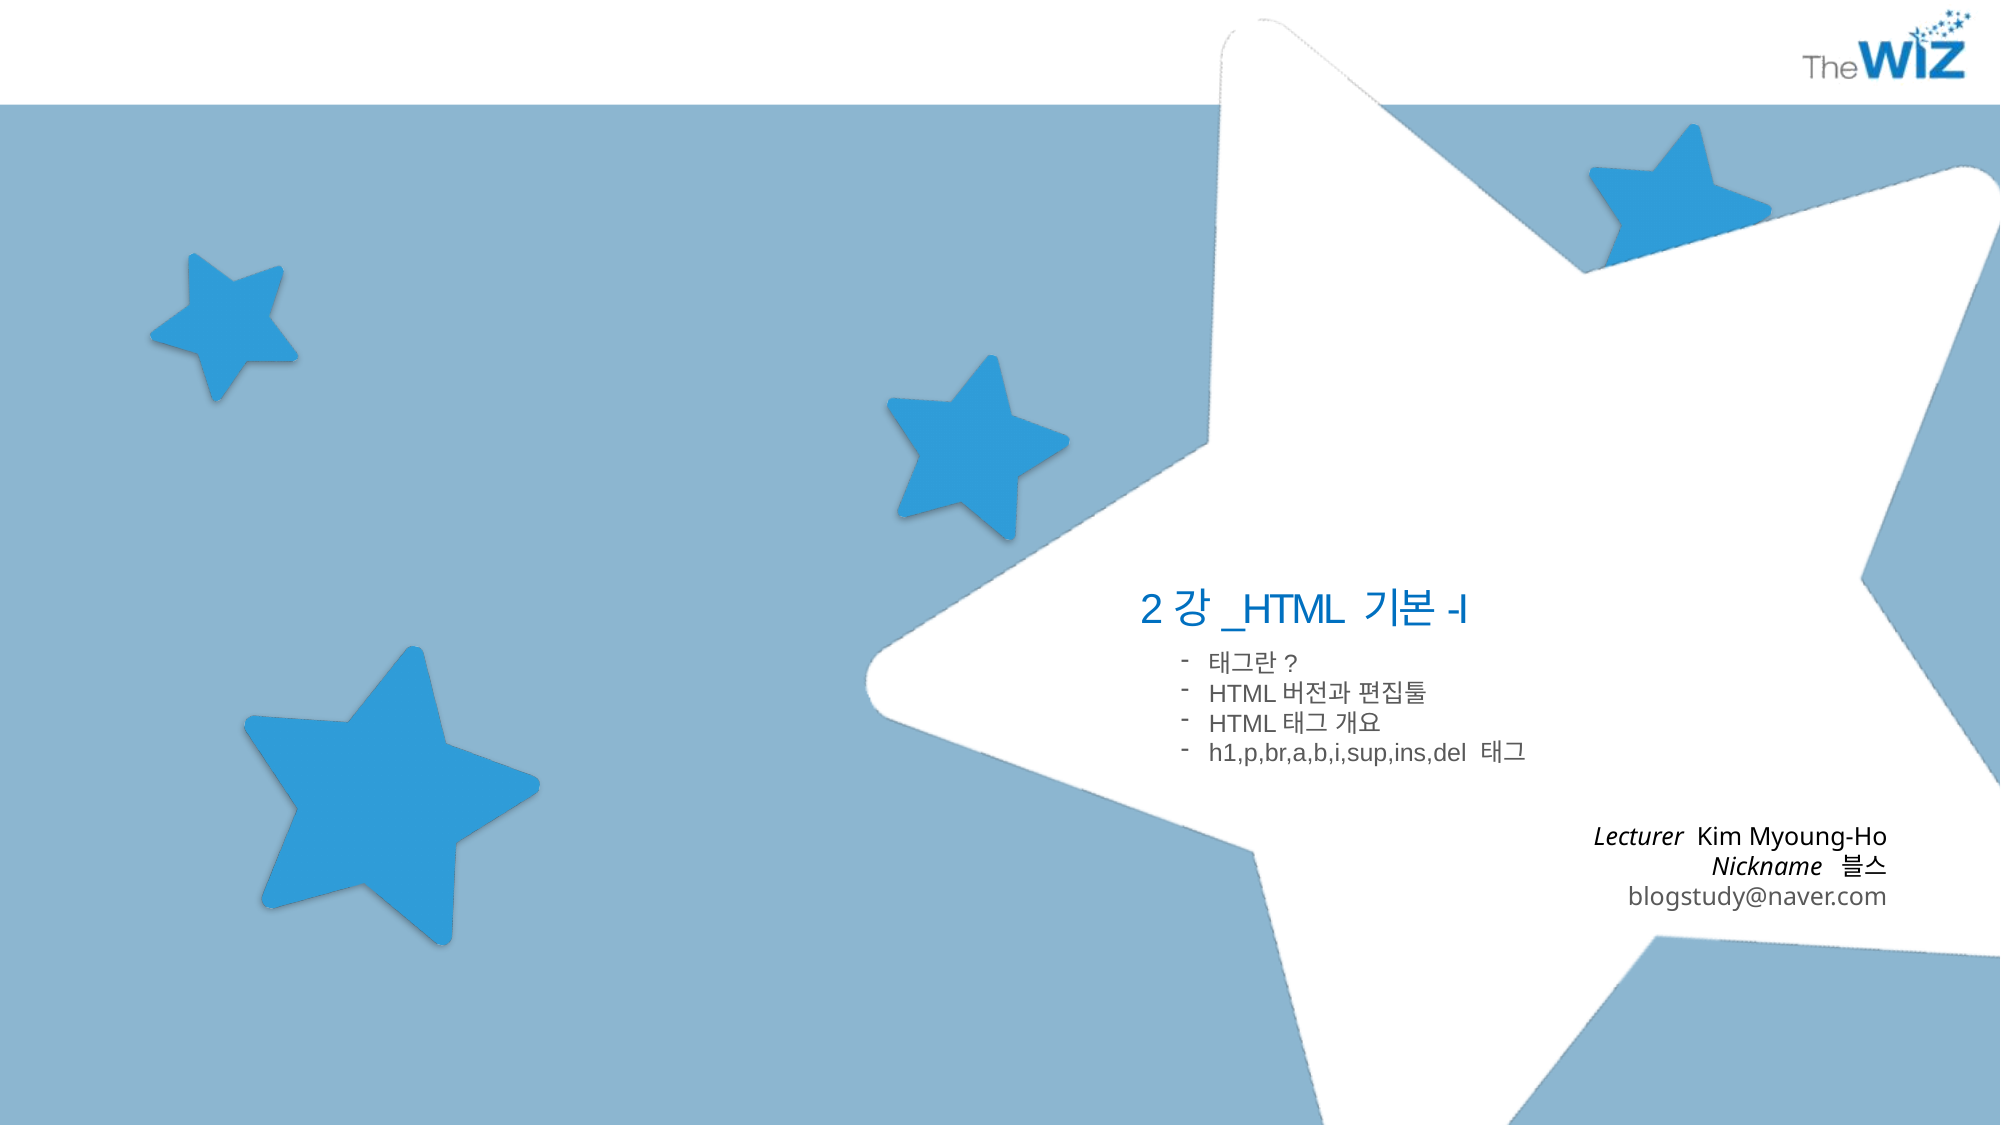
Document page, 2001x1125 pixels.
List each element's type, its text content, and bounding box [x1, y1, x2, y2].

text_box 태그란? HTML버전과 편집툴 HTML태그 개요 h1,p,br,a,b,i,sup,ins,del 태그 [1166, 639, 1855, 775]
picture [208, 615, 563, 957]
text_box Lecturer Kim Myoung-Ho Nickname 블스 blogstudy@naver.com [1559, 813, 1903, 919]
text_box 2강_HTML 기본-I [1125, 574, 1855, 639]
picture [683, 0, 2001, 1125]
picture [126, 220, 322, 414]
picture [1916, 0, 2000, 90]
